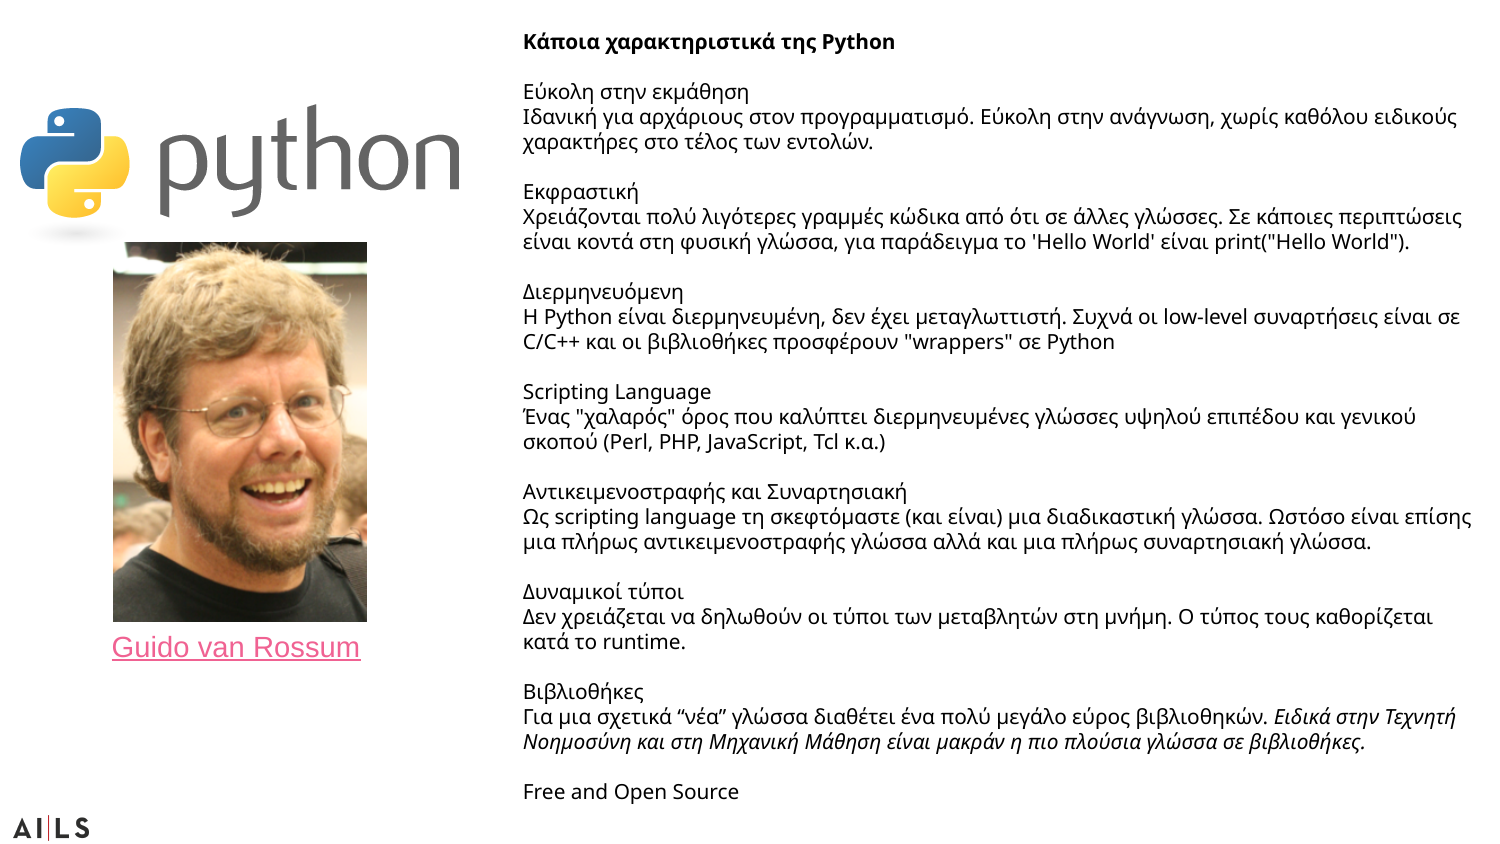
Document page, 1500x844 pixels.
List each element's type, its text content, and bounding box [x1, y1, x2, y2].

picture [15, 75, 464, 622]
text_box Guido van Rossum [96, 613, 383, 694]
text_box Κάποια χαρακτηριστικά της Python Εύκολη στην εκμάθηση Ιδανική για αρχάριους στον προγραμματισμό. Εύκολη στην ανάγνωση, χωρίς καθόλου ειδικούς χαρακτήρες στο τέλος των εντολών. Εκφραστική Χρειάζονται πολύ λιγότερες γραμμές κώδικα από ότι σε άλλες γλώσσες. Σε κάποιες περιπτώσεις είναι κοντά στη φυσική γλώσσα, για παράδειγμα το 'Hello World' είναι print("Hello World"). Διερμηνευόμενη Η Python είναι διερμηνευμένη, δεν έχει μεταγλωττιστή. Συχνά οι low-level συναρτήσεις είναι σε C/C++ και οι βιβλιοθήκες προσφέρουν "wrappers" σε Python Scripting Language Ένας "χαλαρός" όρος που καλύπτει διερμηνευμένες γλώσσες υψηλού επιπέδου και γενικού σκοπού (Perl, PHP, JavaScript, Tcl κ.α.) Αντικειμενοστραφής και Συναρτησιακή Ως scripting language τη σκεφτόμαστε (και είναι) μια διαδικαστική γλώσσα. Ωστόσο είναι επίσης μια πλήρως αντικειμενοστραφής γλώσσα αλλά και μια πλήρως συναρτησιακή γλώσσα. Δυναμικοί τύποι Δεν χρειάζεται να δηλωθούν οι τύποι των μεταβλητών στη μνήμη. Ο τύπος τους καθορίζεται κατά το runtime. Βιβλιοθήκες Για μια σχετικά “νέα” γλώσσα διαθέτει ένα πολύ μεγάλο εύρος βιβλιοθηκών. Ειδικά στην Τεχνητή Νοημοσύνη και στη Μηχανική Μάθηση είναι μακράν η πιο πλούσια γλώσσα σε βιβλιοθήκες. Free and Open Source [507, 13, 1487, 819]
picture [13, 811, 89, 844]
